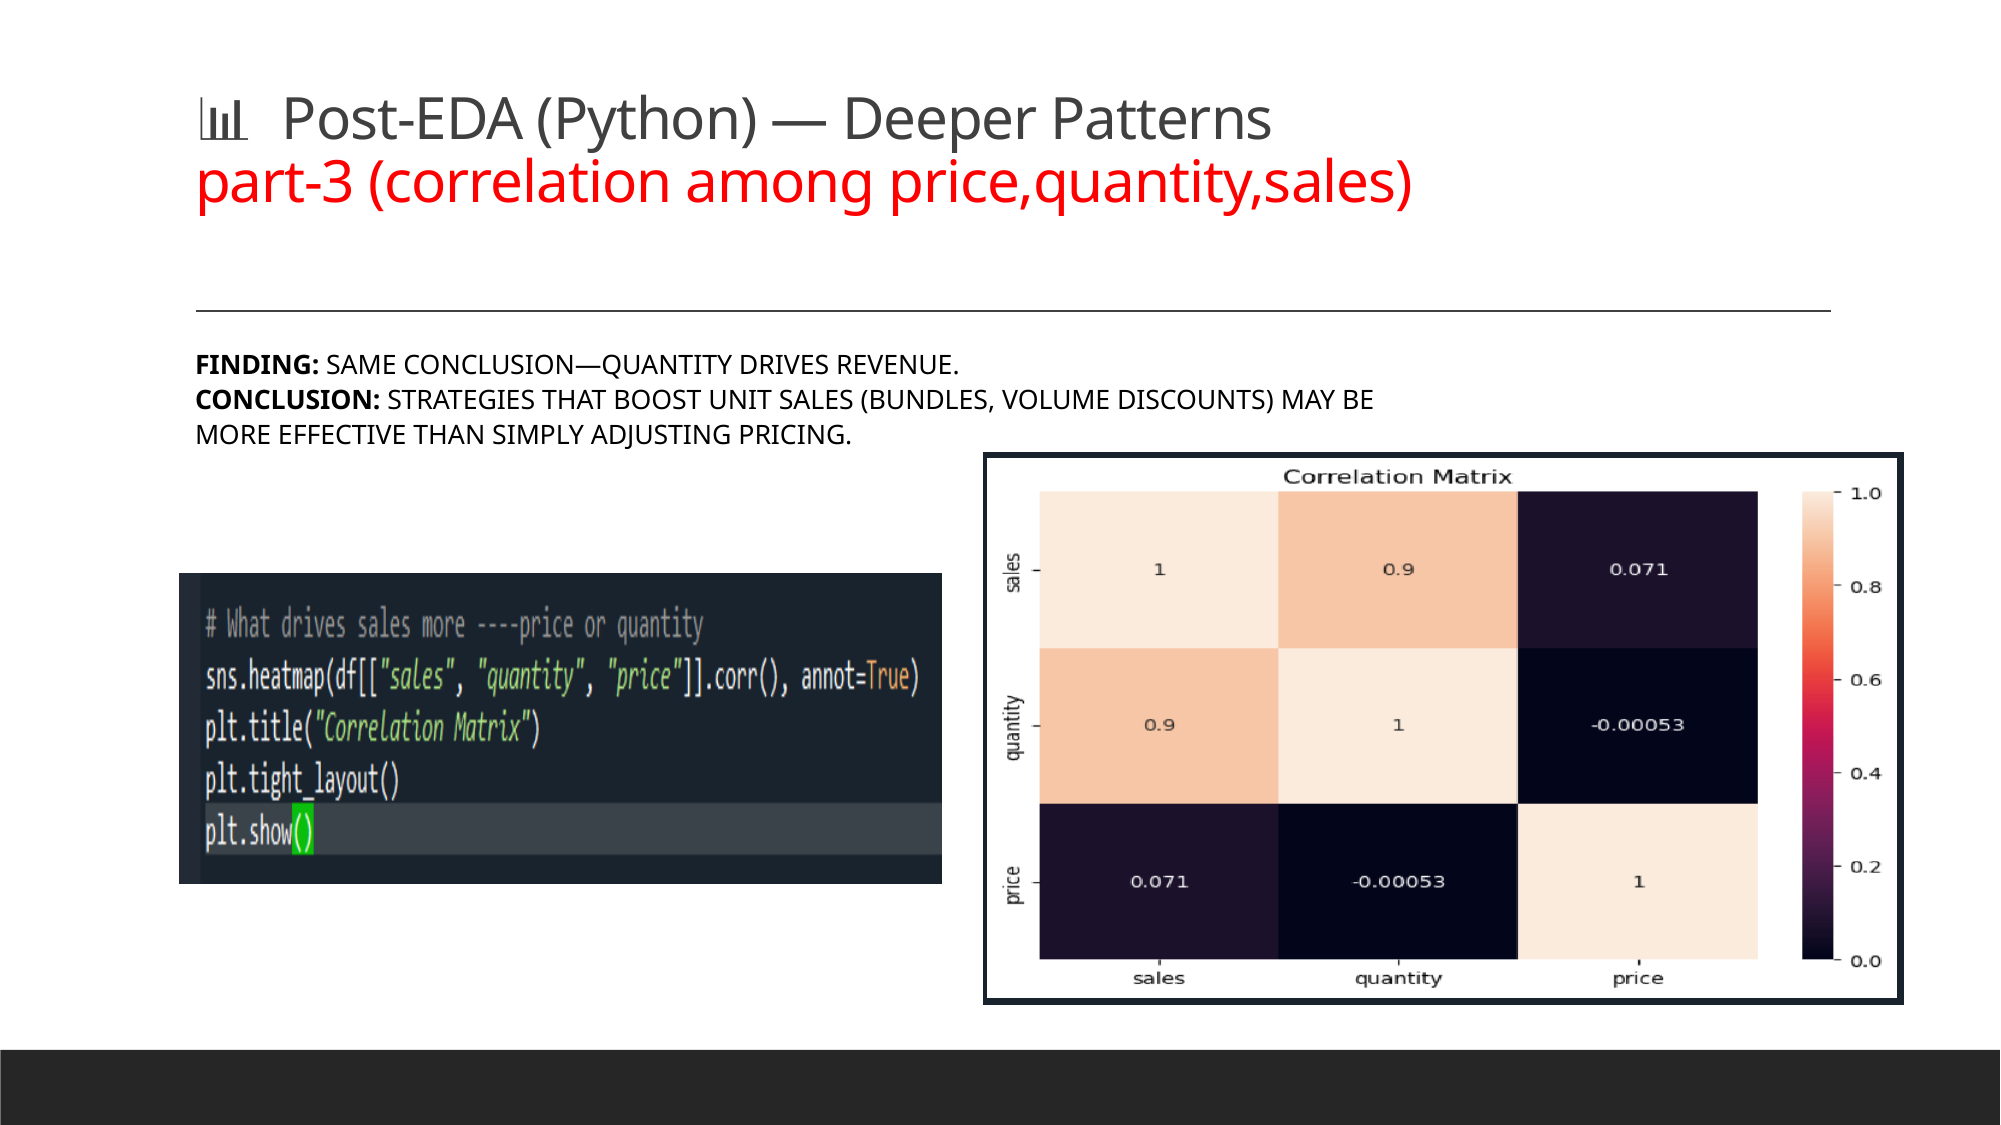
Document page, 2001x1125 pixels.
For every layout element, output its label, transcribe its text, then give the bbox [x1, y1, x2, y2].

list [983, 452, 1904, 1005]
list Finding: Same conclusion—quantity drives revenue. Conclusion: Strategies that boost unit sales (bundles, volume discounts) may be more effective than simply adjusting pricing. [180, 337, 1389, 459]
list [179, 572, 942, 885]
title 📊 Post-EDA (Python) — Deeper Patterns part-3 (correlation among price,quantity,sales) [180, 47, 1830, 223]
